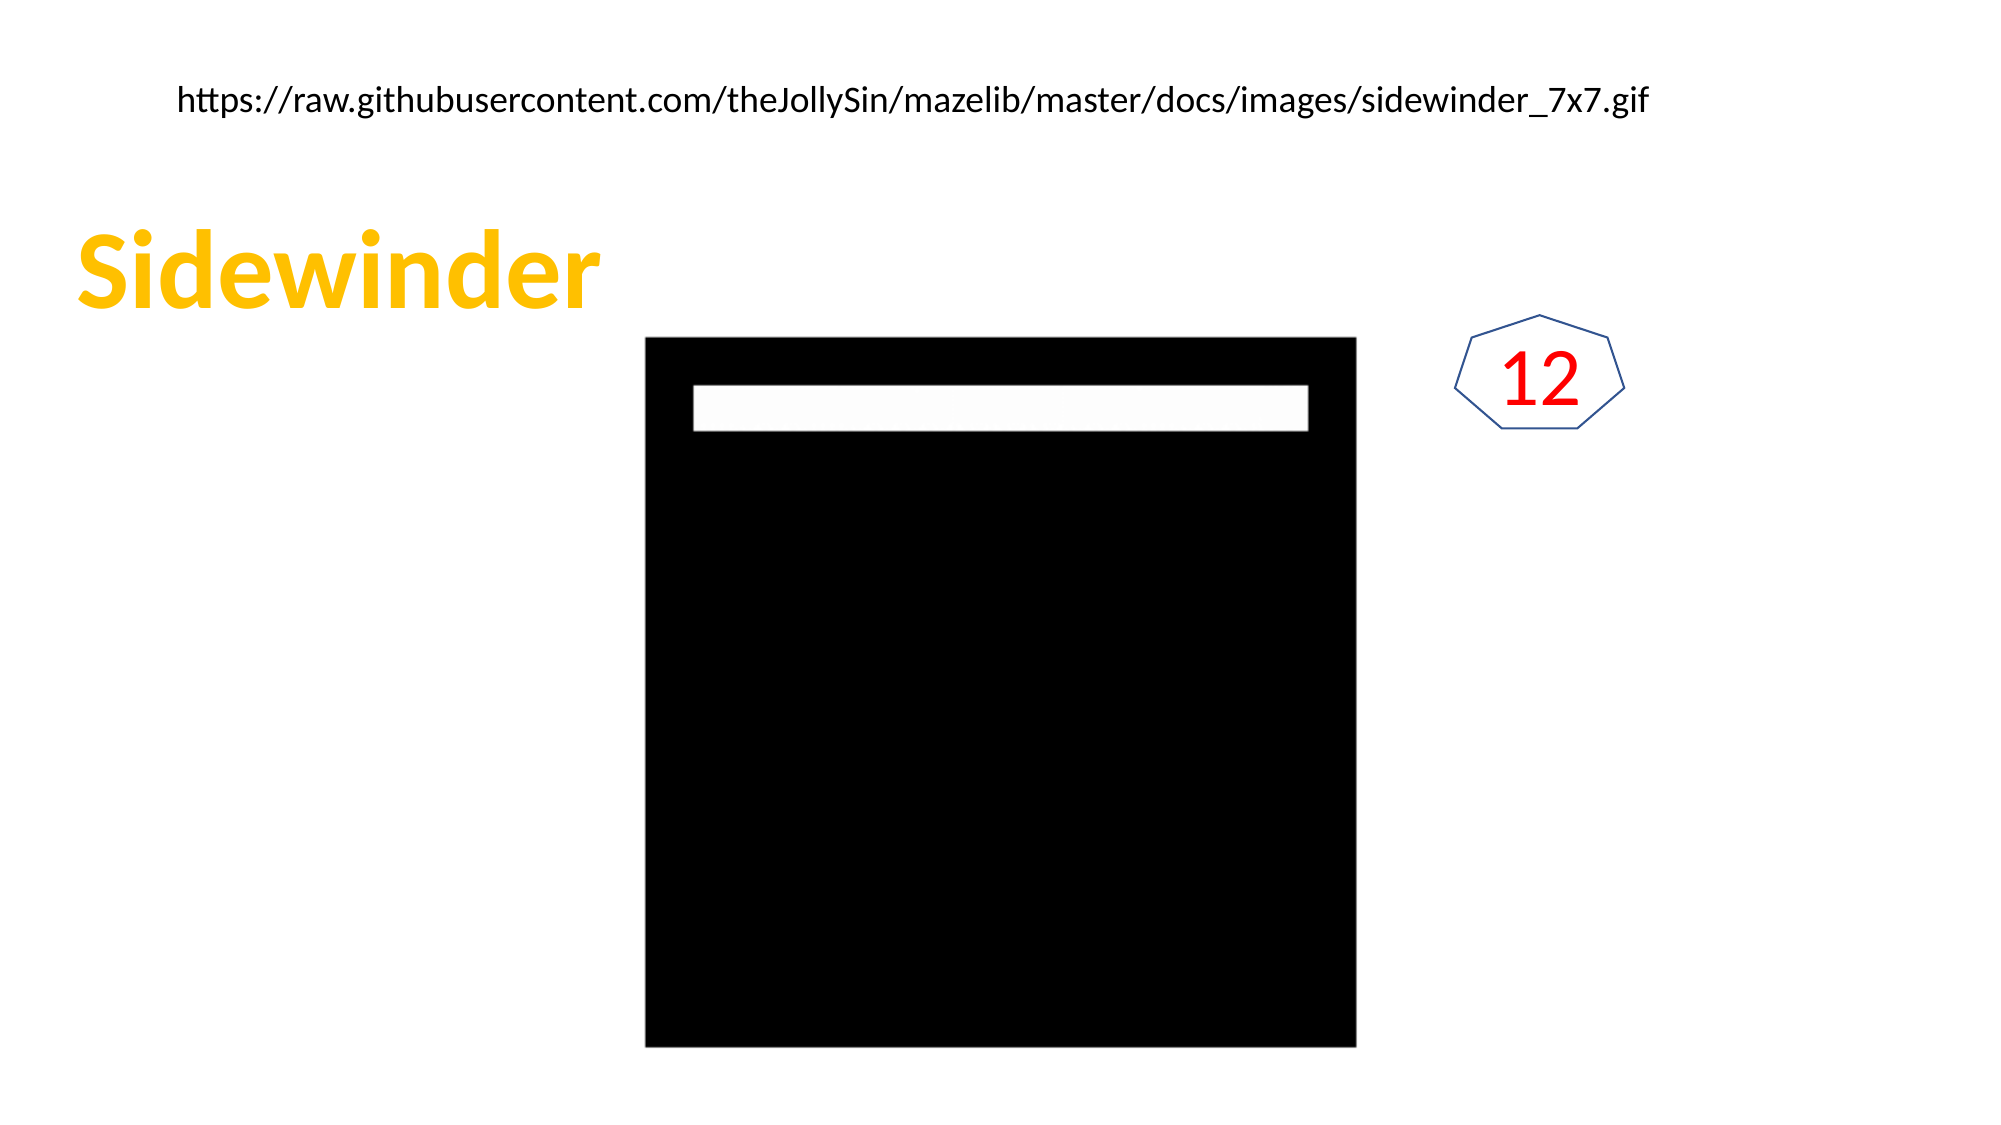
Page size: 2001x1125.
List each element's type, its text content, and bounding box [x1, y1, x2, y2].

text_box https://raw.githubusercontent.com/theJollySin/mazelib/master/docs/images/sidewinder_7x7.gif [161, 67, 1838, 128]
text_box Sidewinder [61, 189, 618, 339]
picture [623, 315, 1380, 1071]
text_box 12 [1453, 314, 1626, 430]
